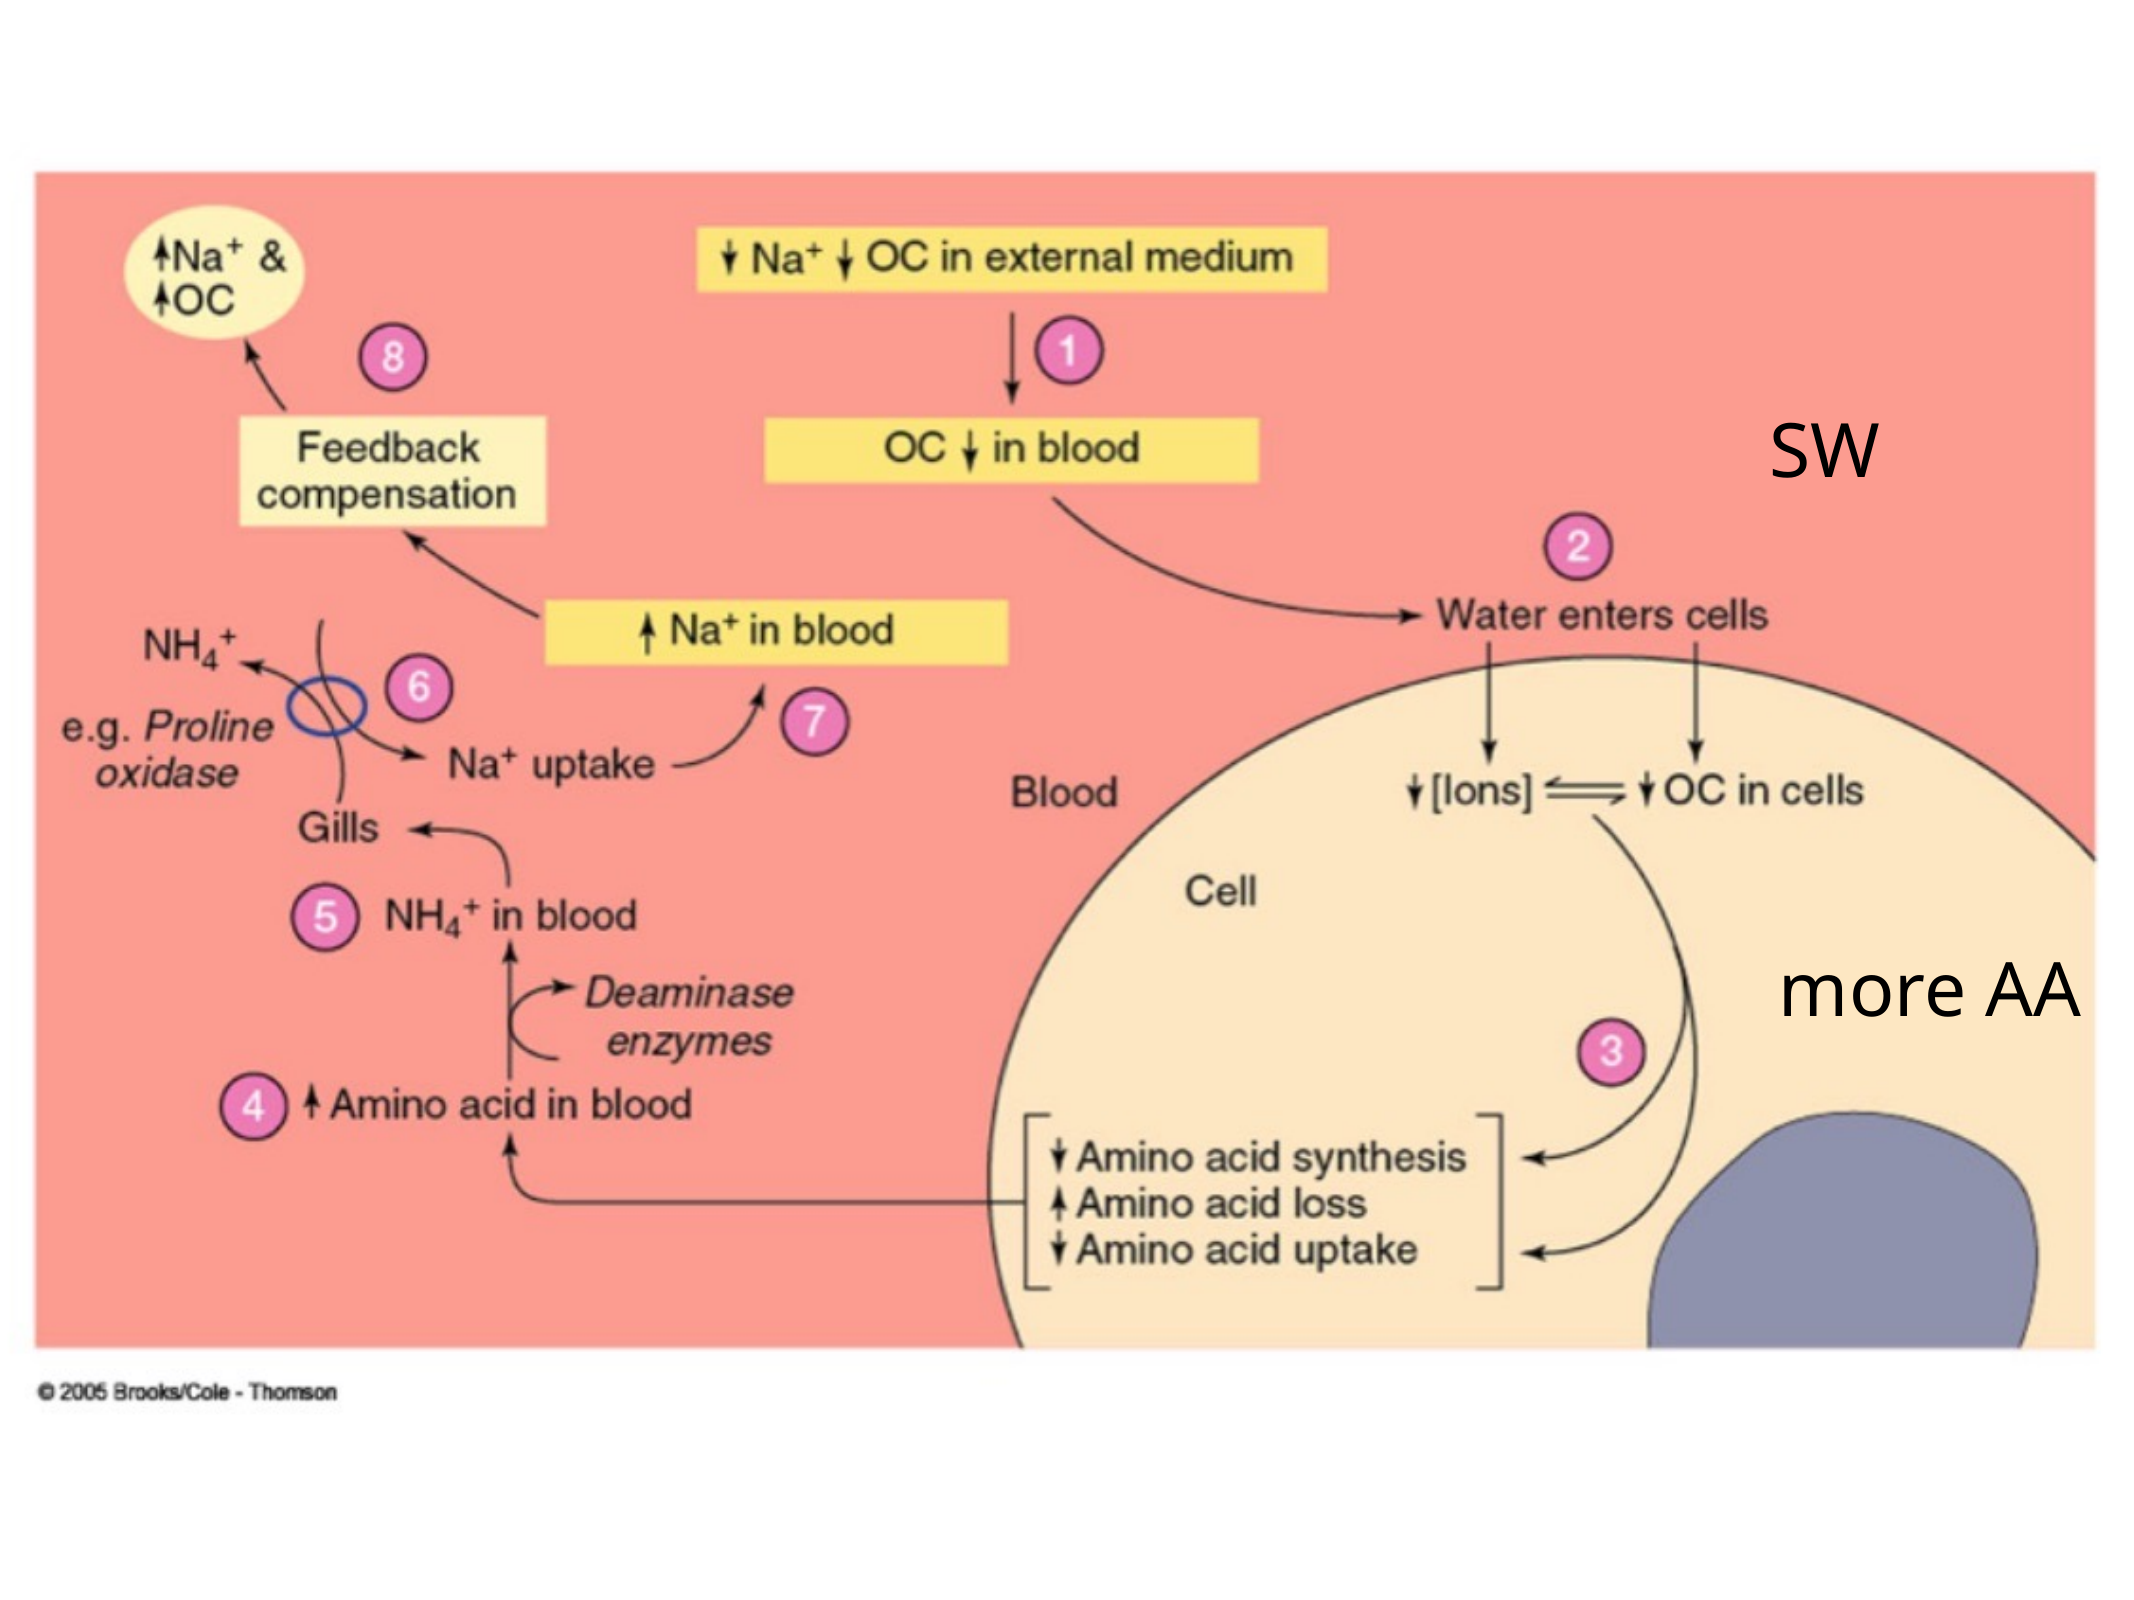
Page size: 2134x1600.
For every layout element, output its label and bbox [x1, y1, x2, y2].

picture [0, 141, 2115, 1458]
